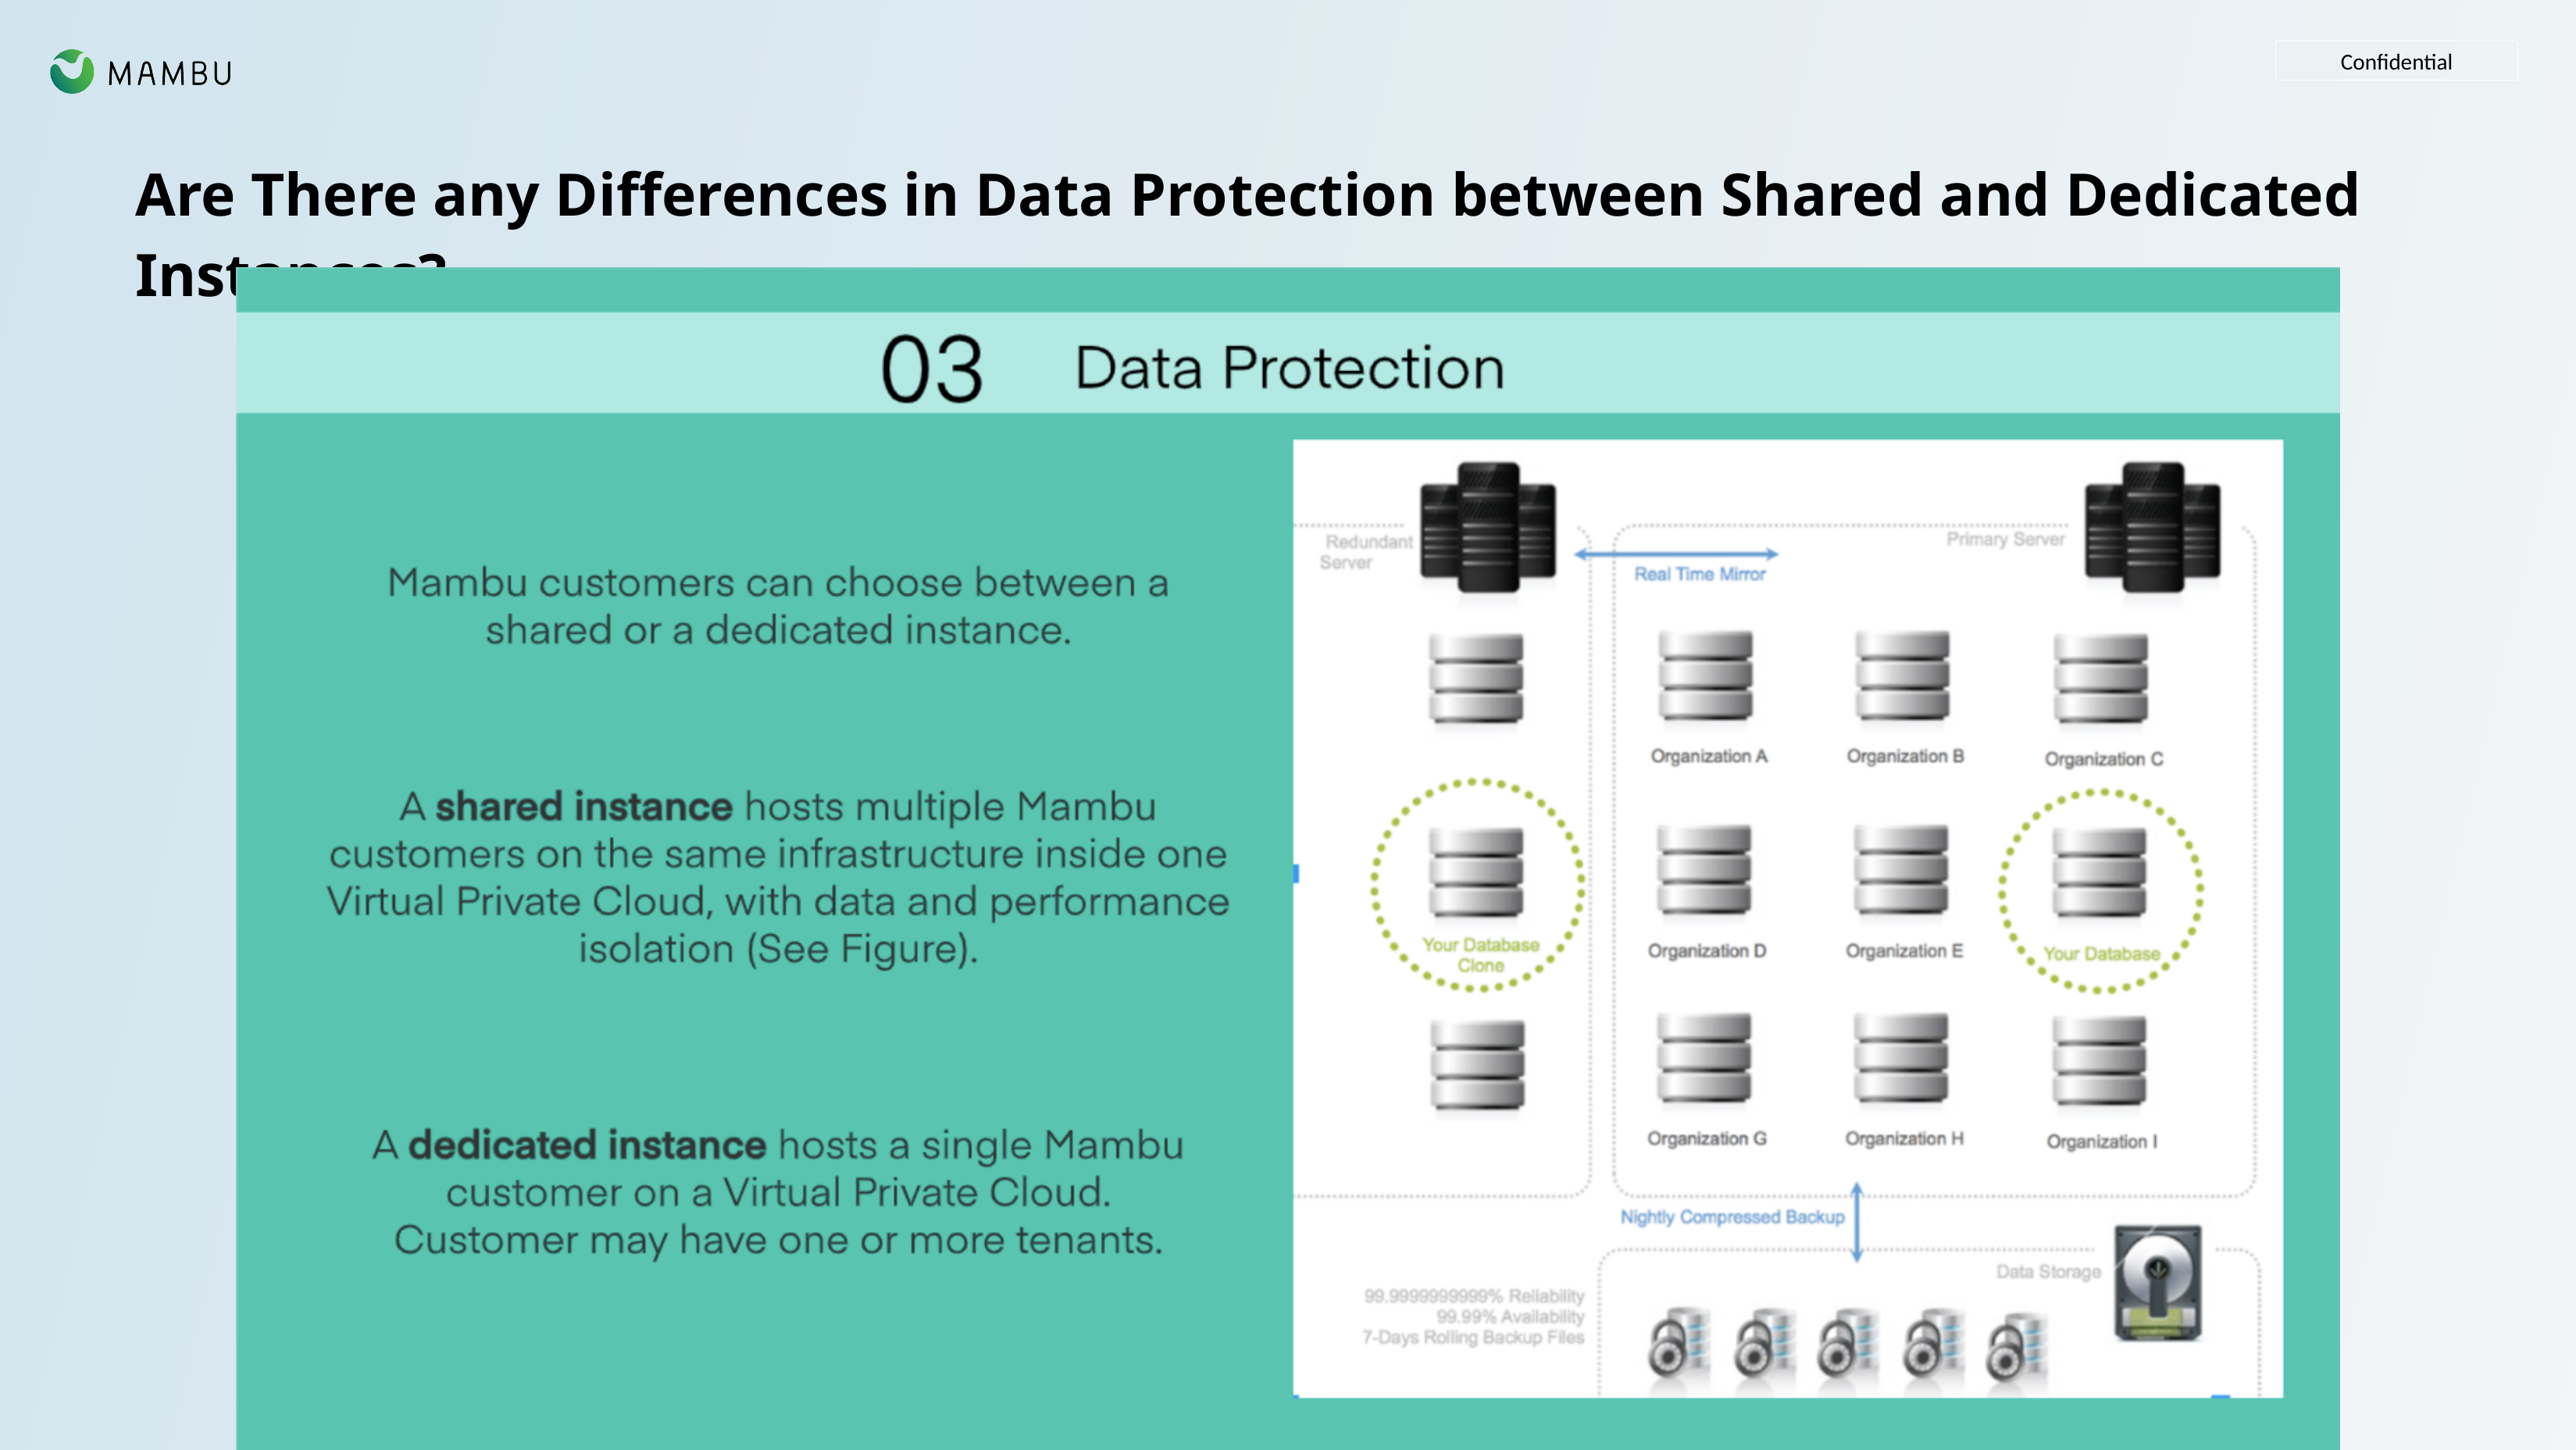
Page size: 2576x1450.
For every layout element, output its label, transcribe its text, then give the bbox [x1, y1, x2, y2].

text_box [2275, 41, 2518, 80]
picture [50, 49, 230, 94]
title Are There any Differences in Data Protection between Shared and Dedicated Instances? [135, 146, 2474, 248]
picture [236, 267, 2340, 1450]
